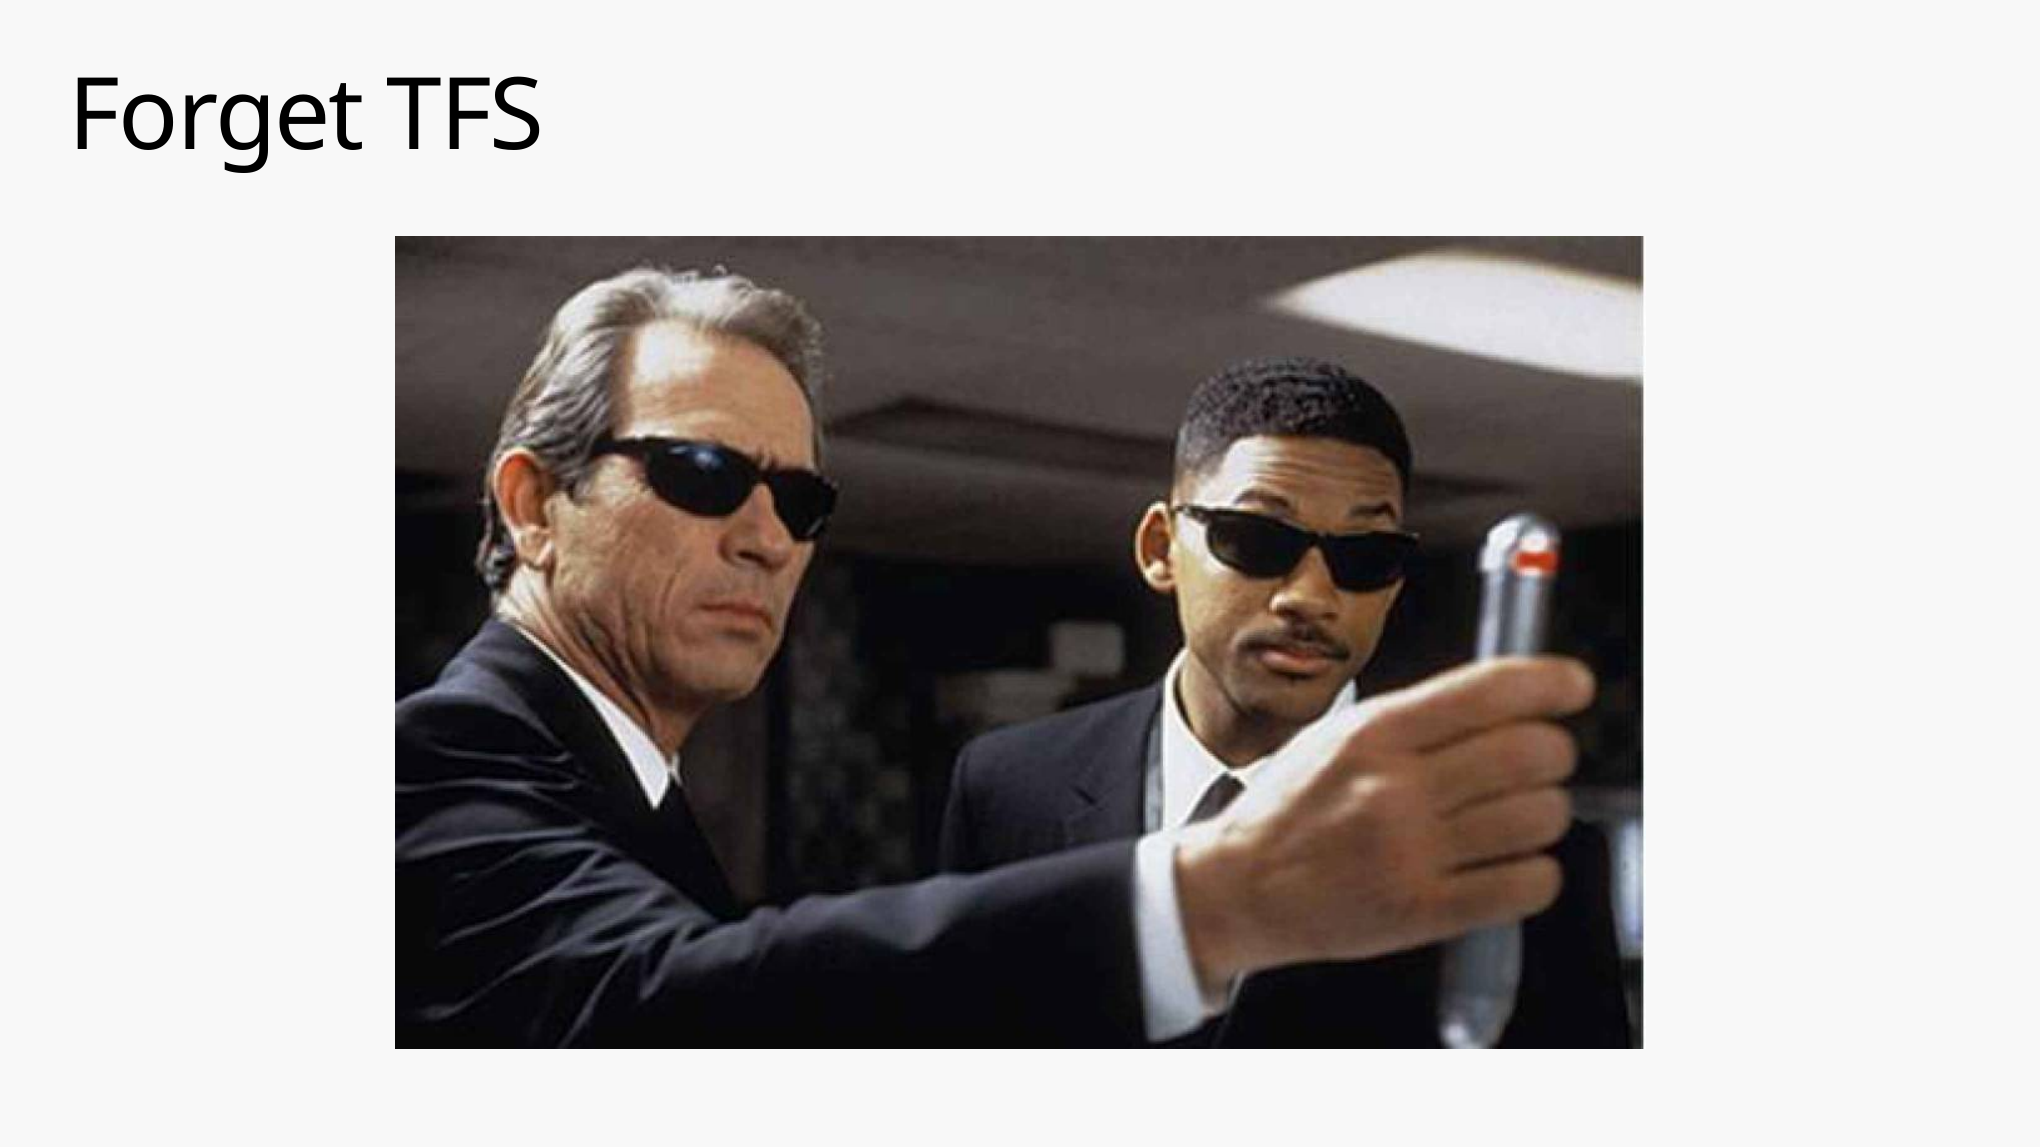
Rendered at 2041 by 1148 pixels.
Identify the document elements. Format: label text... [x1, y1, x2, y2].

title Forget TFS [45, 48, 1996, 199]
picture [394, 235, 1646, 1049]
